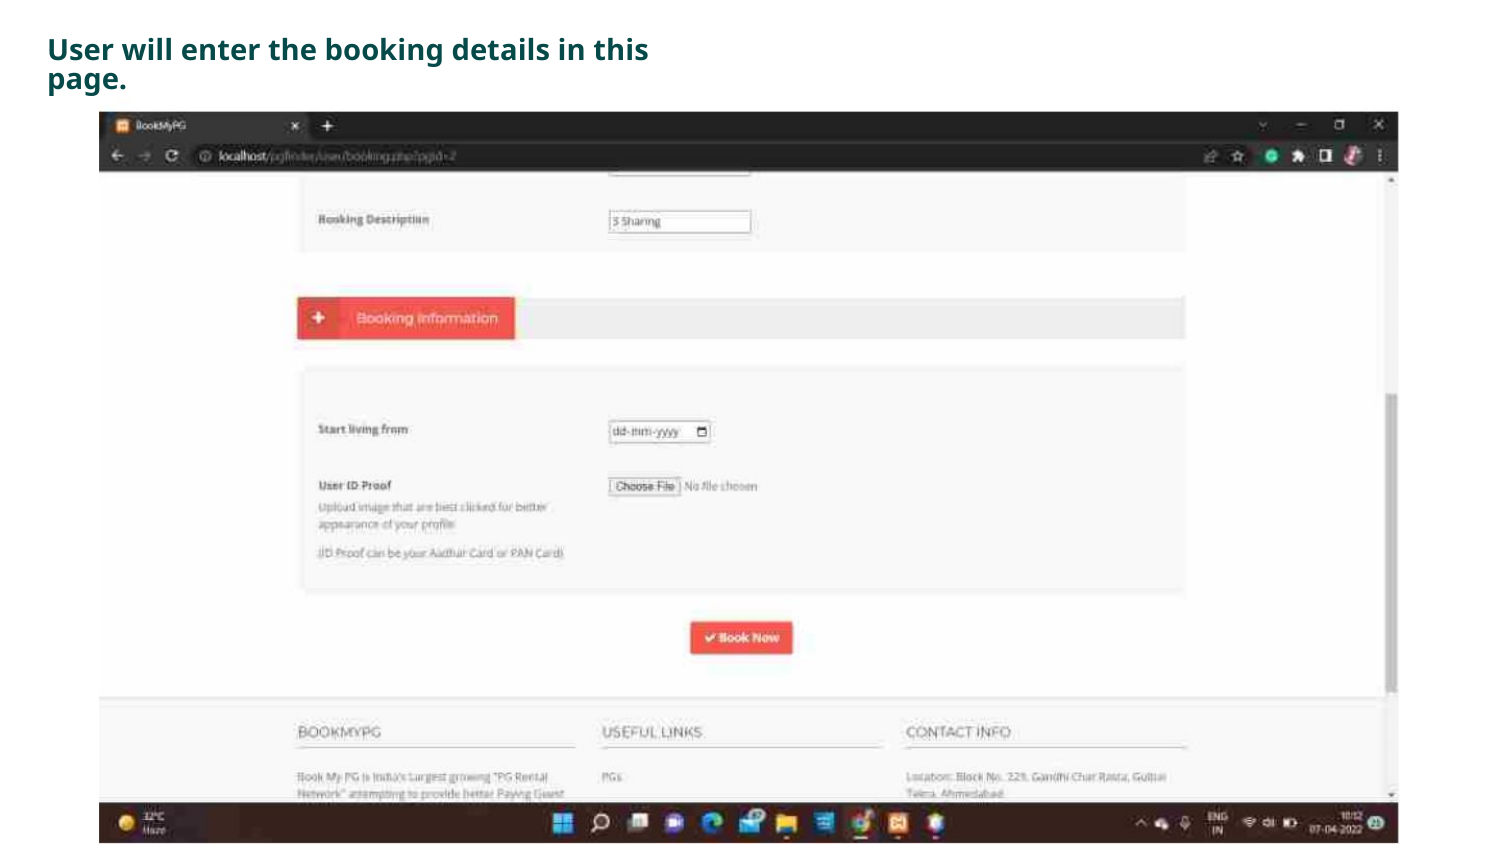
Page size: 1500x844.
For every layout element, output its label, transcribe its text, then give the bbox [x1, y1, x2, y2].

text_box [0, 0, 1500, 844]
text_box User will enter the booking details in this page. [47, 37, 709, 96]
